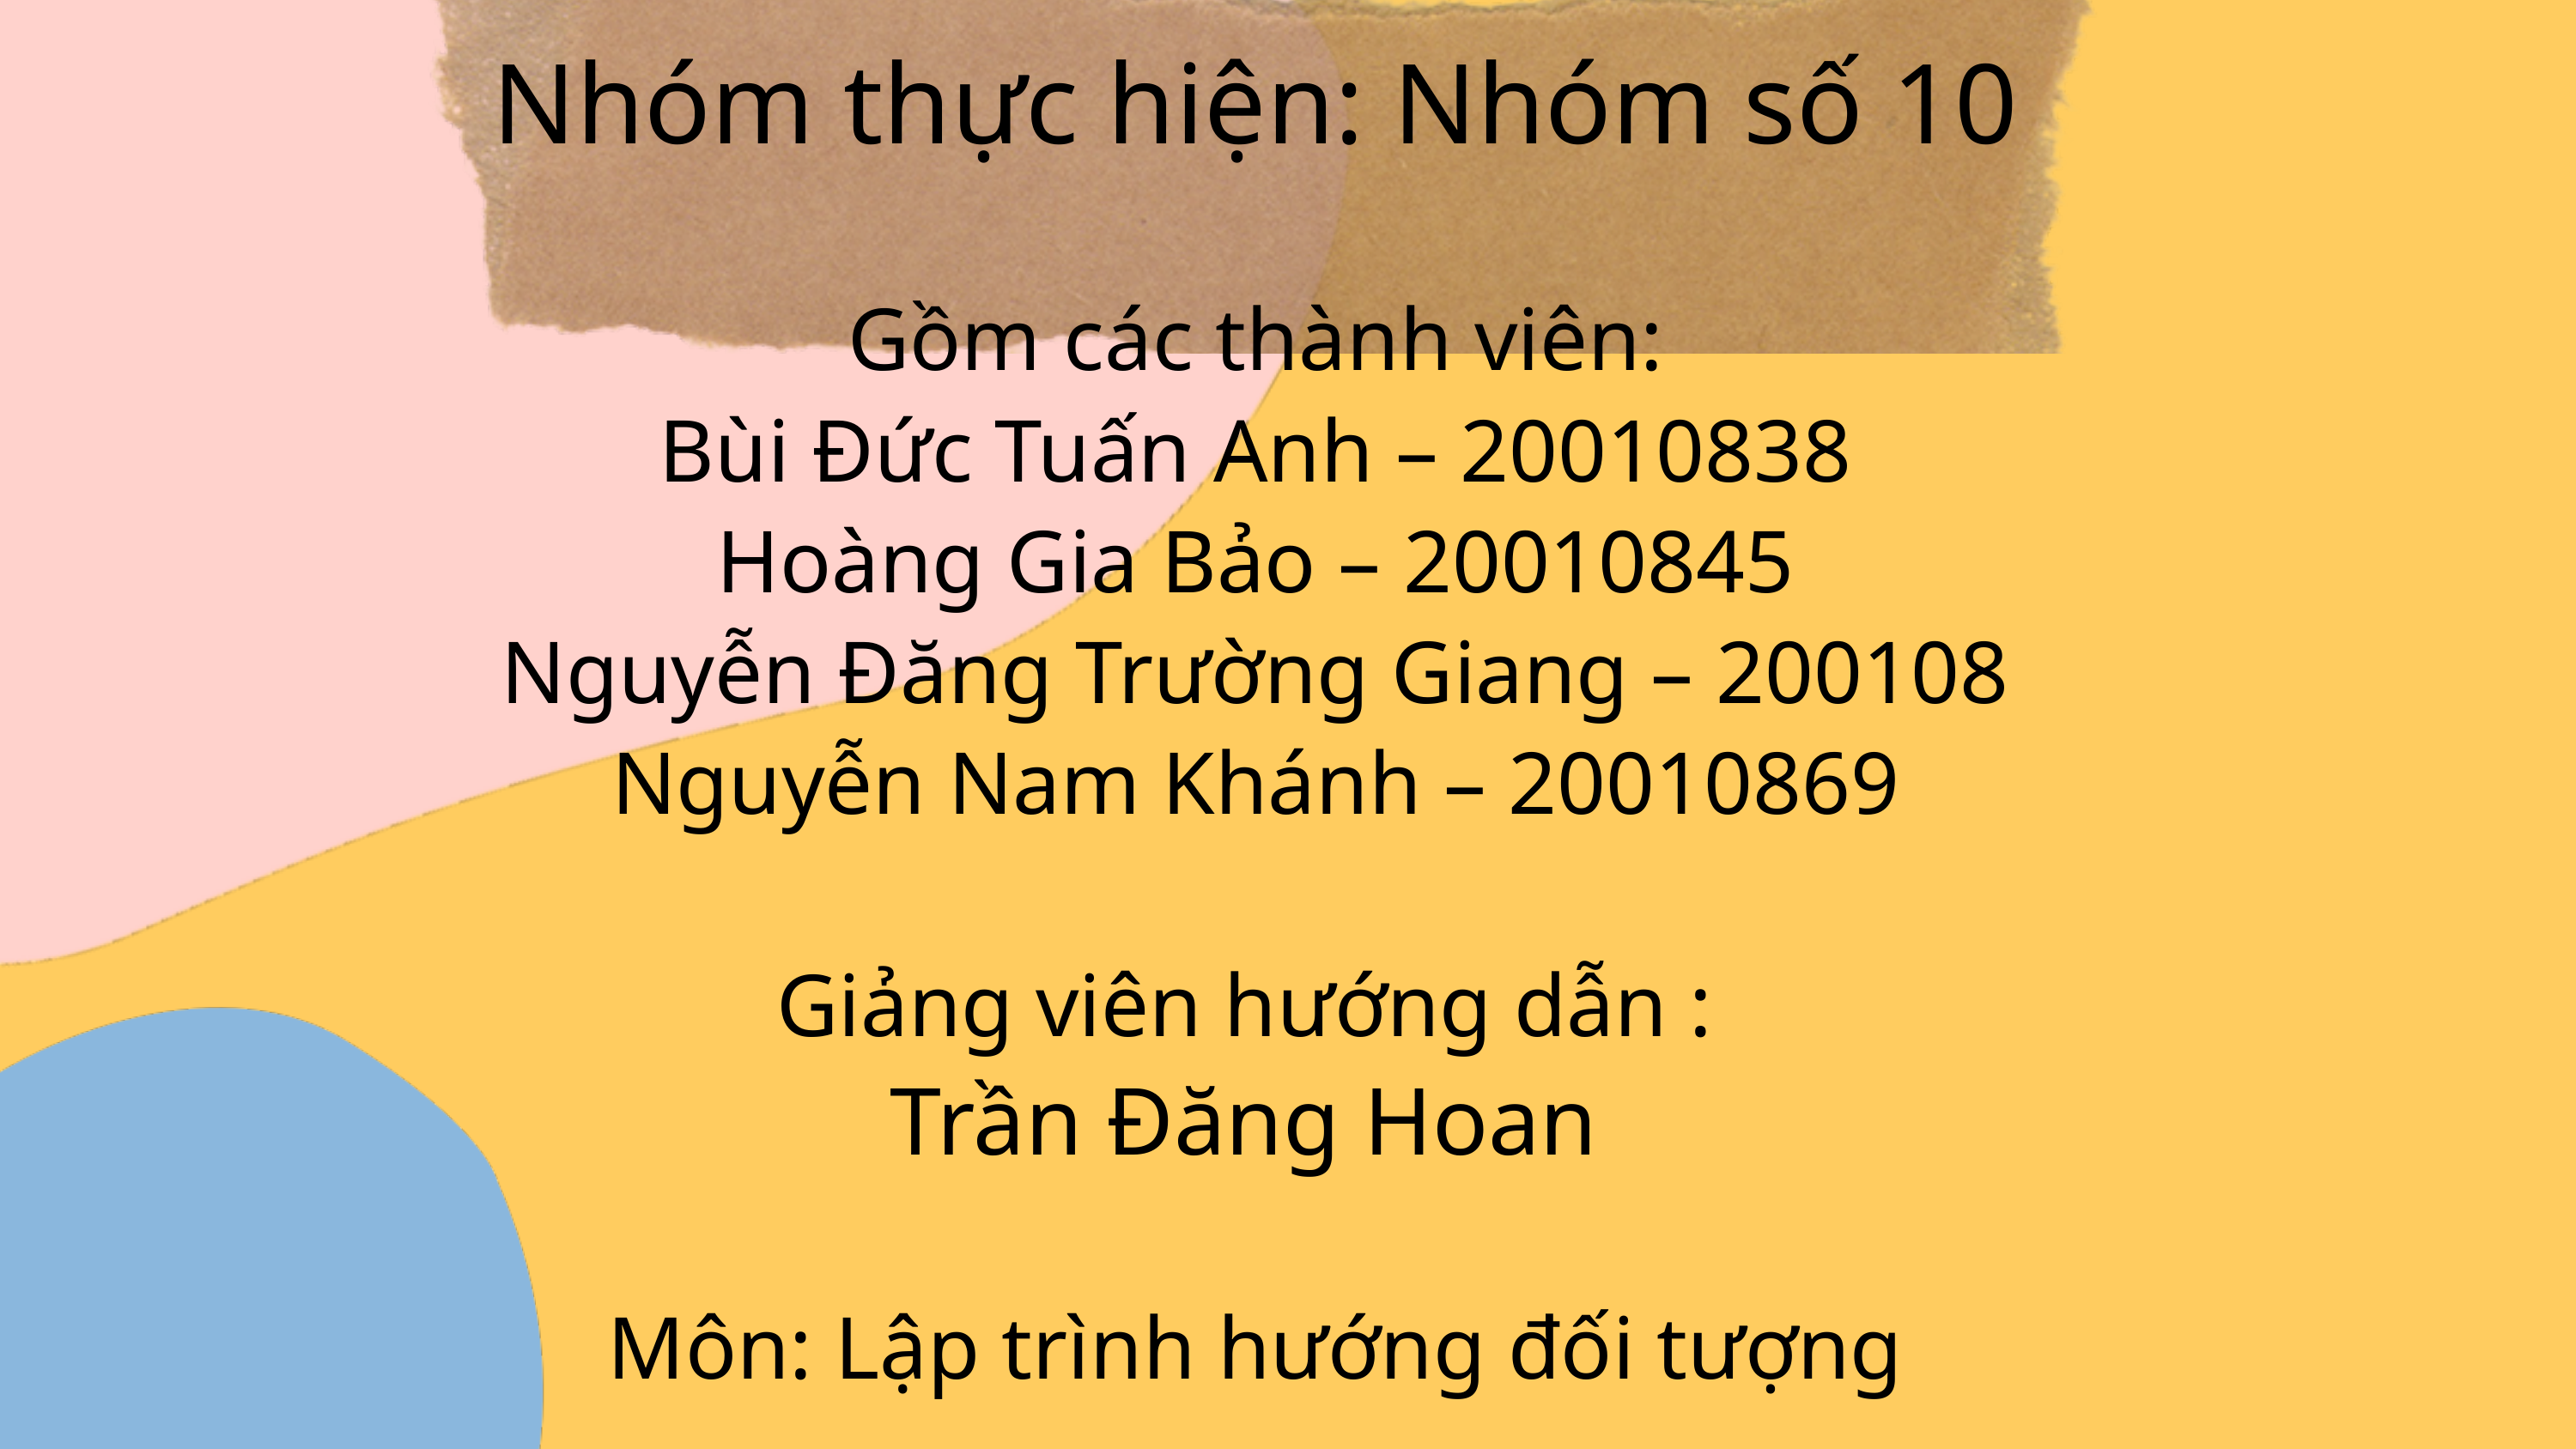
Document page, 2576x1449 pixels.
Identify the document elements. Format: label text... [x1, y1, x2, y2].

text_box Nhóm thực hiện: Nhóm số 10 Gồm các thành viên: Bùi Đức Tuấn Anh – 20010838 Hoàng Gia Bảo – 20010845 Nguyễn Đăng Trường Giang – 200108 Nguyễn Nam Khánh – 20010869 Giảng viên hướng dẫn : Trần Đăng Hoan Môn: Lập trình hướng đối tượng [581, 21, 2139, 1397]
picture [0, 0, 2102, 1449]
